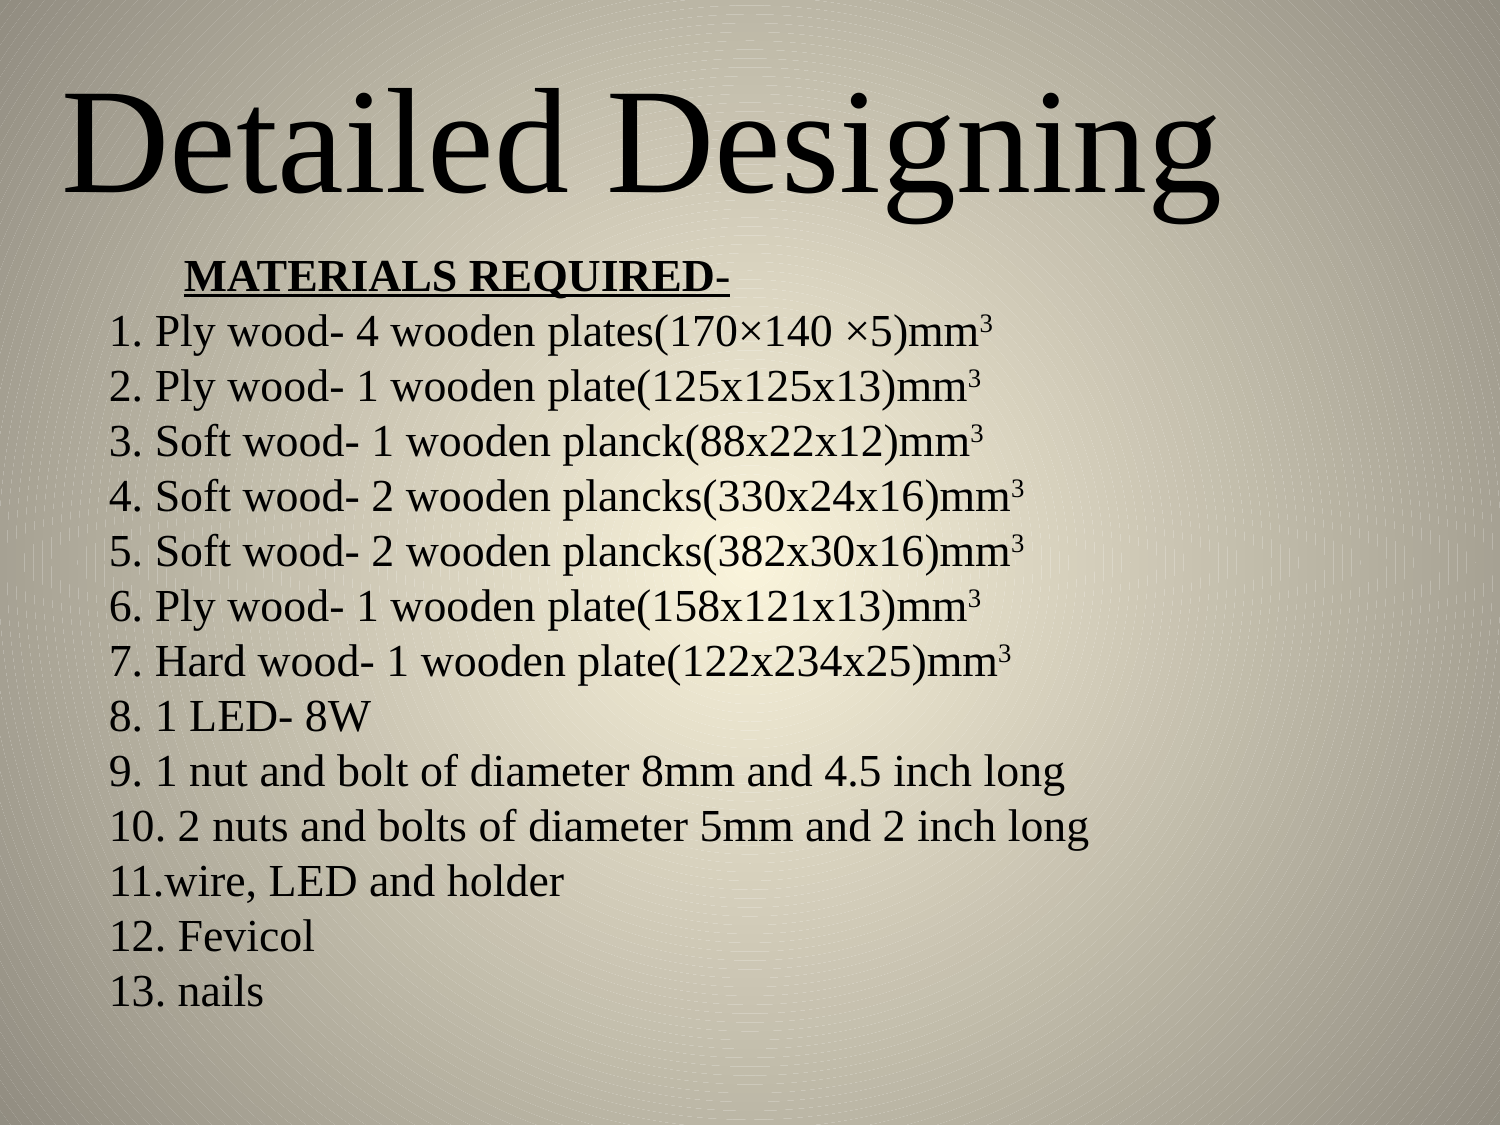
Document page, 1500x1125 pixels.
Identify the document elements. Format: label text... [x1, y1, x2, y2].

text_box MATERIALS REQUIRED- 1. Ply wood- 4 wooden plates(170×140 ×5)mm3 2. Ply wood- 1 wooden plate(125x125x13)mm3 3. Soft wood- 1 wooden planck(88x22x12)mm3 4. Soft wood- 2 wooden plancks(330x24x16)mm3 5. Soft wood- 2 wooden plancks(382x30x16)mm3 6. Ply wood- 1 wooden plate(158x121x13)mm3 7. Hard wood- 1 wooden plate(122x234x25)mm3 8. 1 LED- 8W 9. 1 nut and bolt of diameter 8mm and 4.5 inch long 10. 2 nuts and bolts of diameter 5mm and 2 inch long 11.wire, LED and holder 12. Fevicol 13. nails [93, 238, 1172, 1023]
text_box Detailed Designing [46, 35, 1418, 230]
